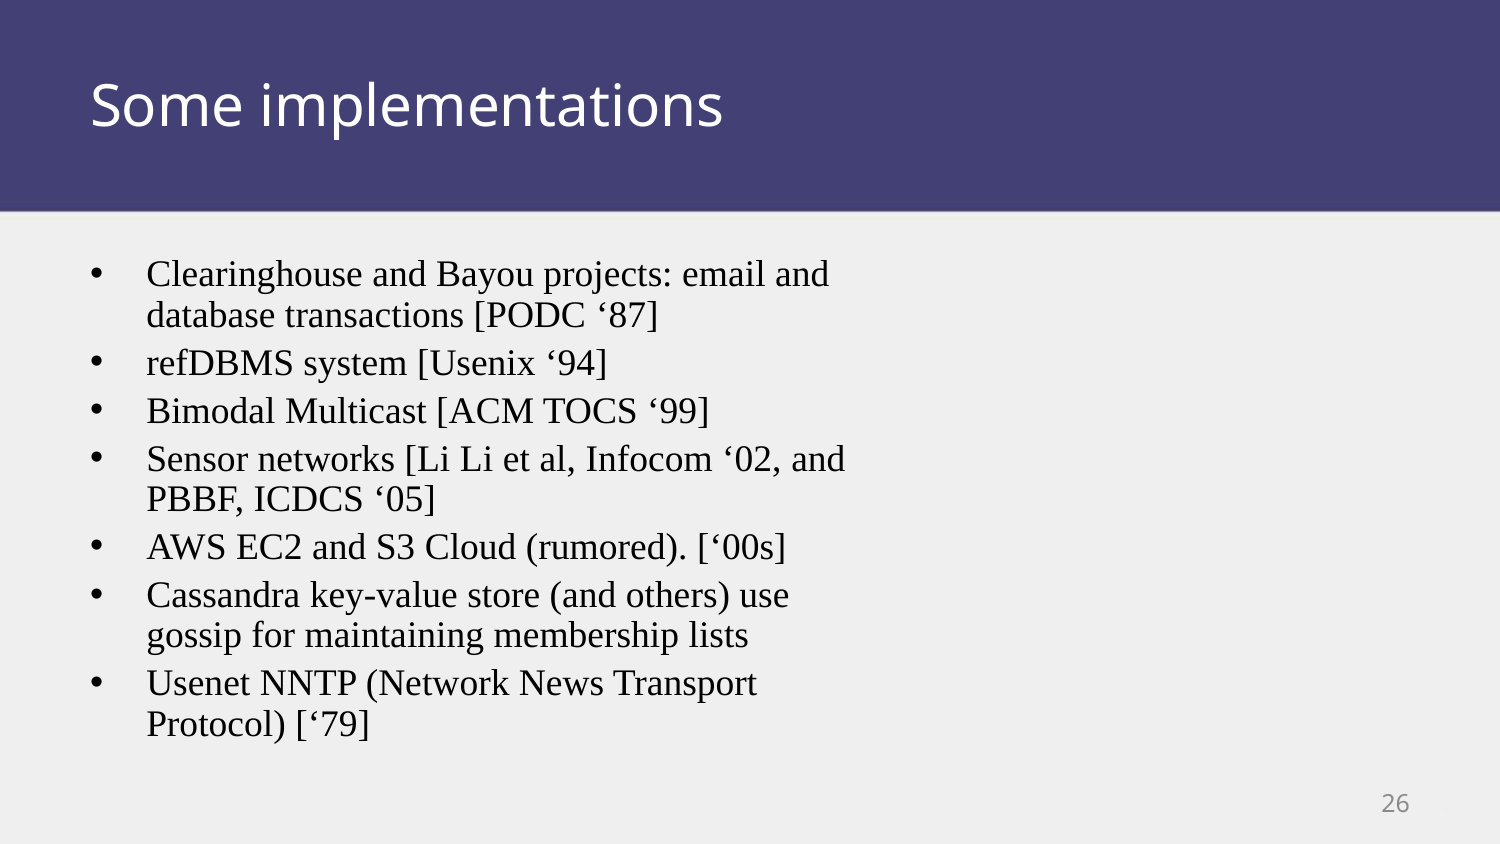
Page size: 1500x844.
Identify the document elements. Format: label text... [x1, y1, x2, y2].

title Some implementations [75, 33, 1450, 172]
text_box 26 [1299, 782, 1425, 828]
picture [0, 0, 1500, 844]
list Clearinghouse and Bayou projects: email and database transactions [PODC ‘87] refDBMS system [Usenix ‘94] Bimodal Multicast [ACM TOCS ‘99] Sensor networks [Li Li et al, Infocom ‘02, and PBBF, ICDCS ‘05] AWS EC2 and S3 Cloud (rumored). [‘00s] Cassandra key-value store (and others) use gossip for maintaining membership lists Usenet NNTP (Network News Transport Protocol) [‘79] [75, 246, 888, 772]
